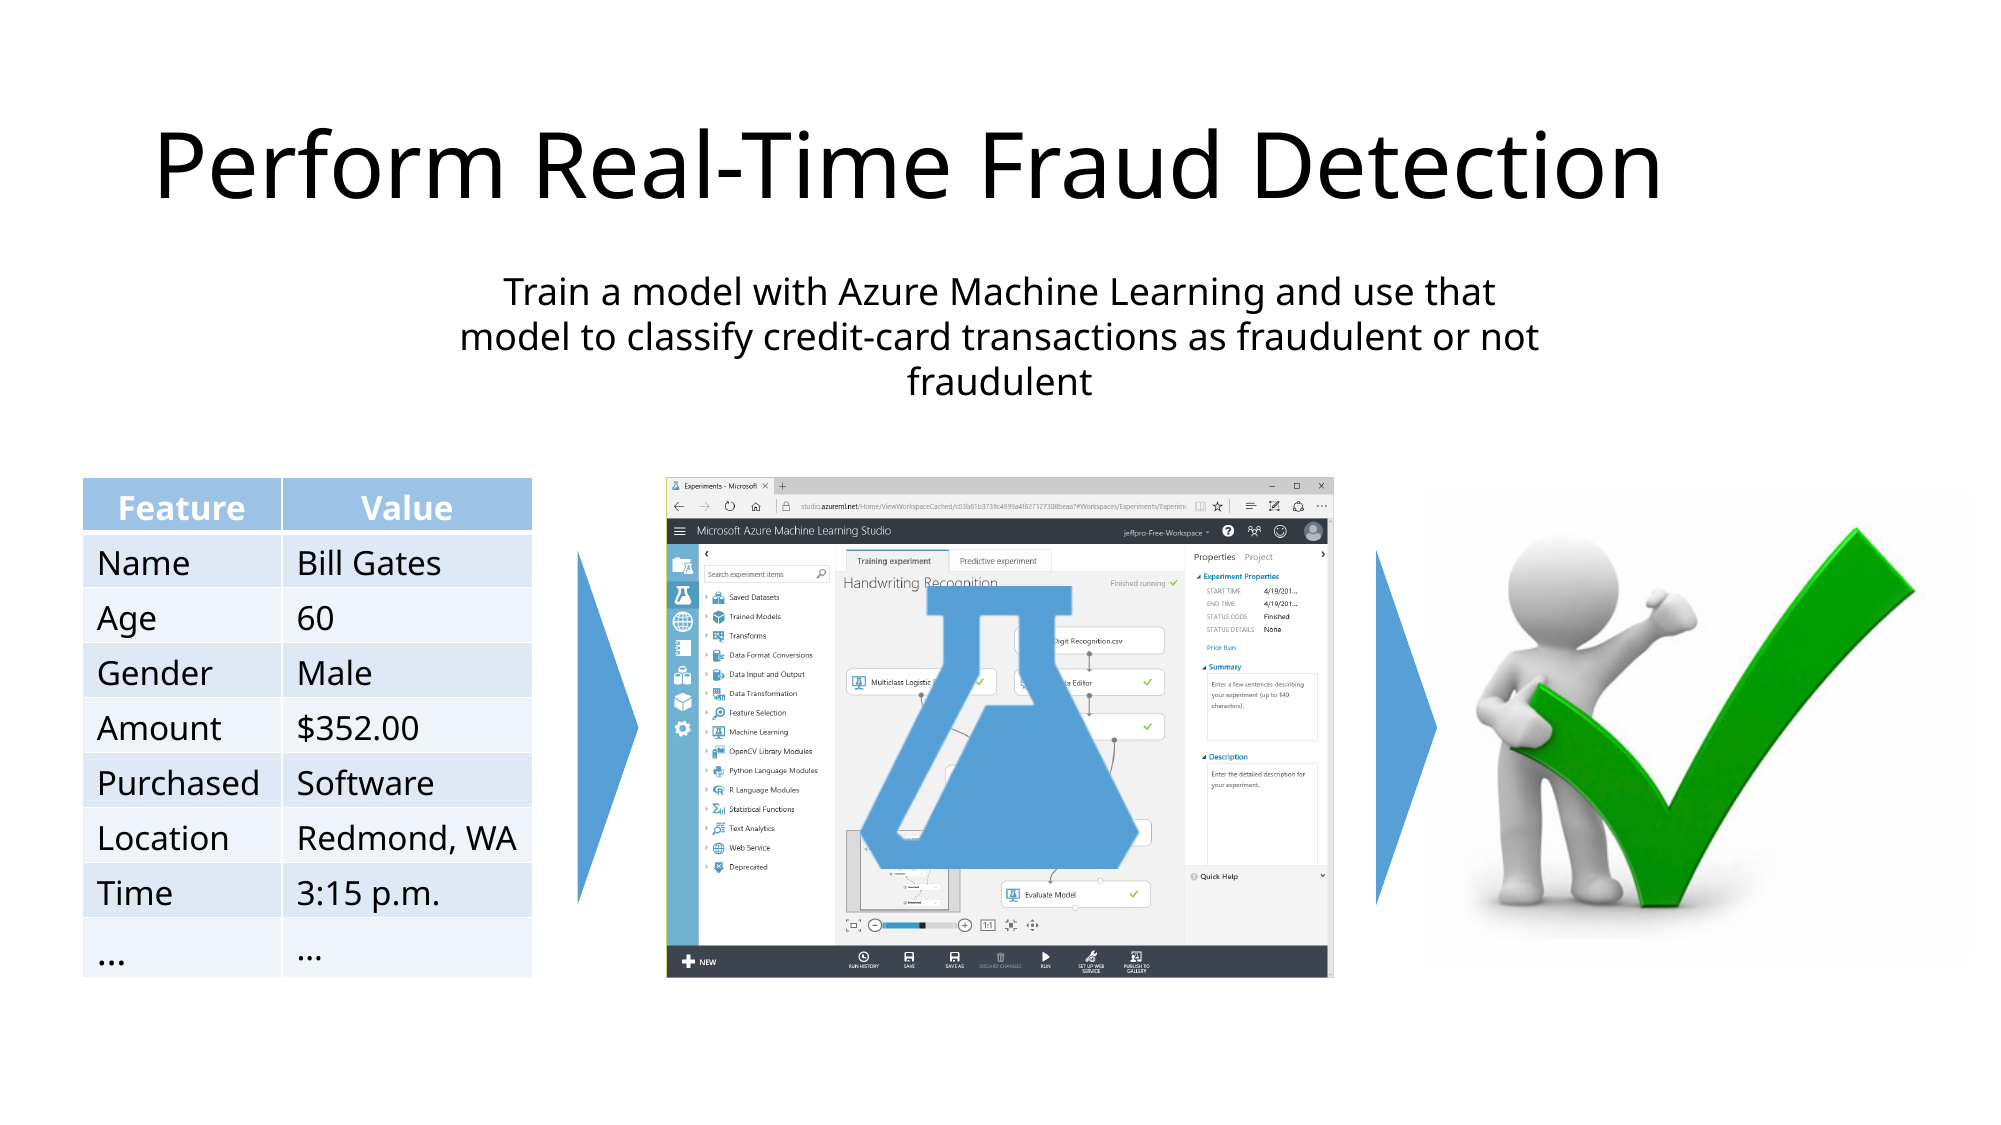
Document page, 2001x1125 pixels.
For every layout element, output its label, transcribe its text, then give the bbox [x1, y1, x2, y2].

table_cell Gender [83, 643, 281, 697]
table_cell 3:15 p.m. [283, 863, 532, 917]
table_cell Male [283, 643, 532, 697]
table_cell Location [83, 808, 281, 862]
text_box Train a model with Azure Machine Learning and use that model to classify credit-card transactions as fraudulent or not fraudulent [431, 260, 1569, 410]
title Perform Real-Time Fraud Detection [137, 59, 1863, 278]
table_cell Age [83, 588, 281, 642]
table_cell Amount [83, 698, 281, 752]
table_header Value [283, 478, 532, 530]
table_header Feature [83, 478, 281, 530]
table_cell … [283, 918, 532, 977]
picture [1422, 487, 1971, 968]
picture [666, 477, 1334, 978]
table_cell Redmond, WA [283, 808, 532, 862]
table_cell Bill Gates [283, 535, 532, 587]
table_cell Software [283, 753, 532, 807]
text_box [1375, 549, 1422, 906]
text_box [576, 549, 640, 906]
table_cell … [83, 918, 281, 977]
table_cell $352.00 [283, 698, 532, 752]
table_cell Purchased [83, 753, 281, 807]
table_cell Name [83, 535, 281, 587]
table_cell 60 [283, 588, 532, 642]
table_cell Time [83, 863, 281, 917]
